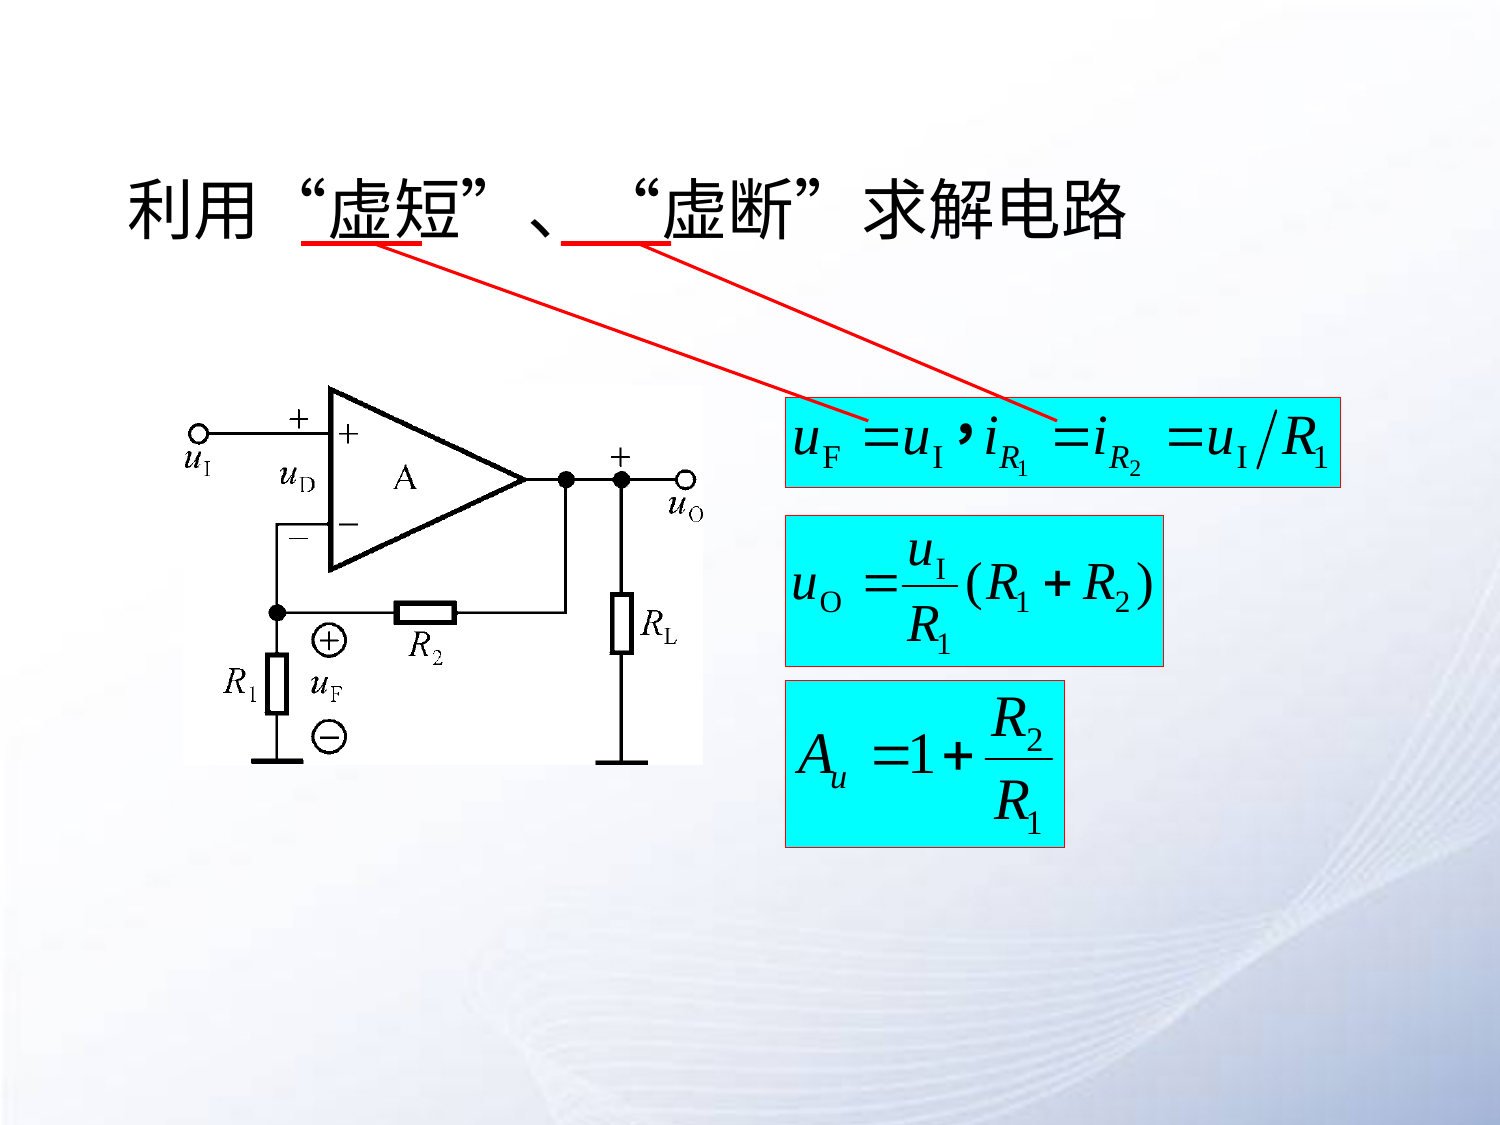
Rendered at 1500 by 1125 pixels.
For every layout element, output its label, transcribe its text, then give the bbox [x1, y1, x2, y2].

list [785, 680, 1065, 848]
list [785, 514, 1164, 667]
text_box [560, 243, 1058, 422]
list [182, 385, 704, 765]
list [785, 396, 1341, 488]
picture [0, 0, 1500, 1125]
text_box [300, 243, 558, 422]
title 利用“虚短”、“虚断”求解电路 [111, 136, 1364, 278]
